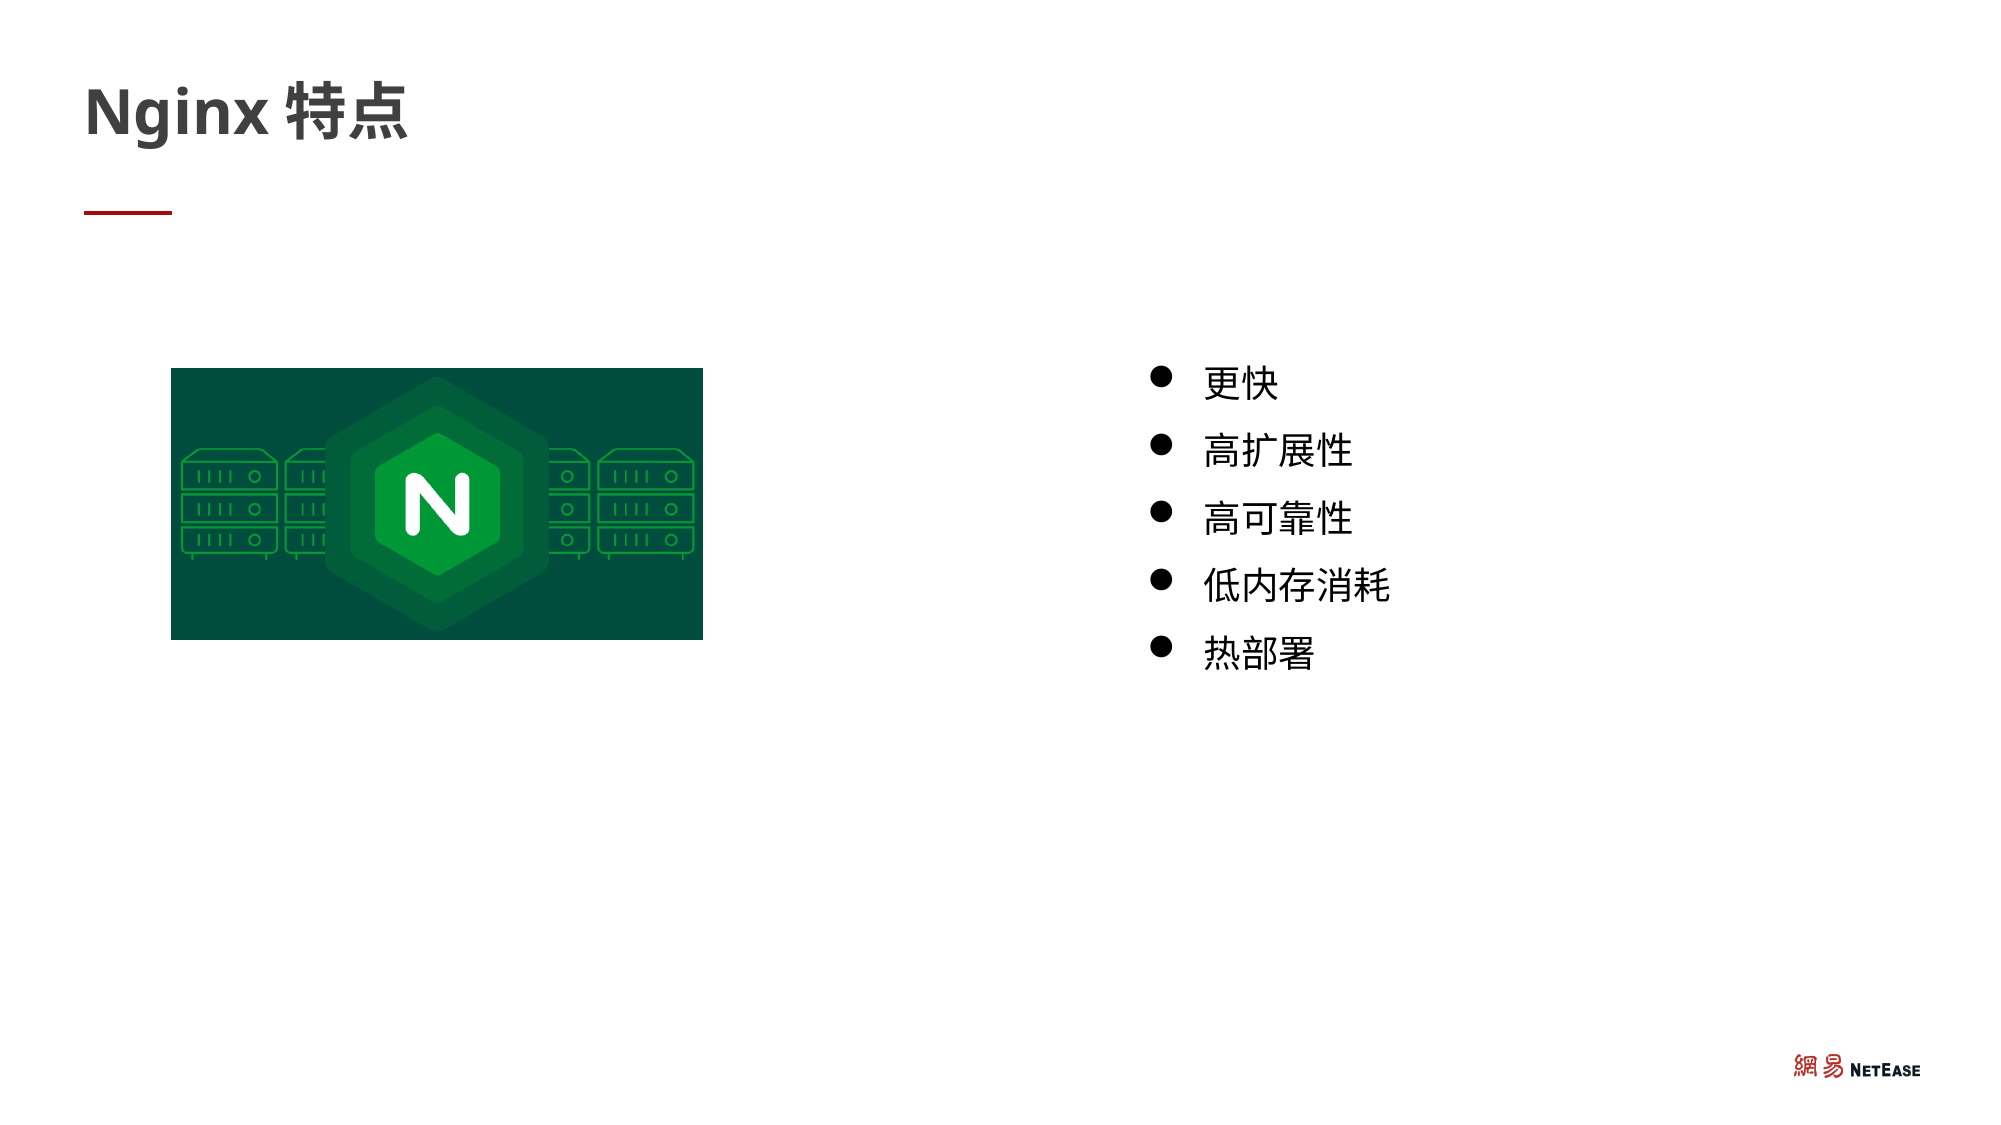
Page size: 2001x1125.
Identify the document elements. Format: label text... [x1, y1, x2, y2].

picture [171, 368, 703, 640]
picture [1794, 1054, 1920, 1078]
text_box Nginx特点 [68, 64, 794, 155]
text_box 更快 高扩展性 高可靠性 低内存消耗 热部署 [1132, 329, 2000, 682]
